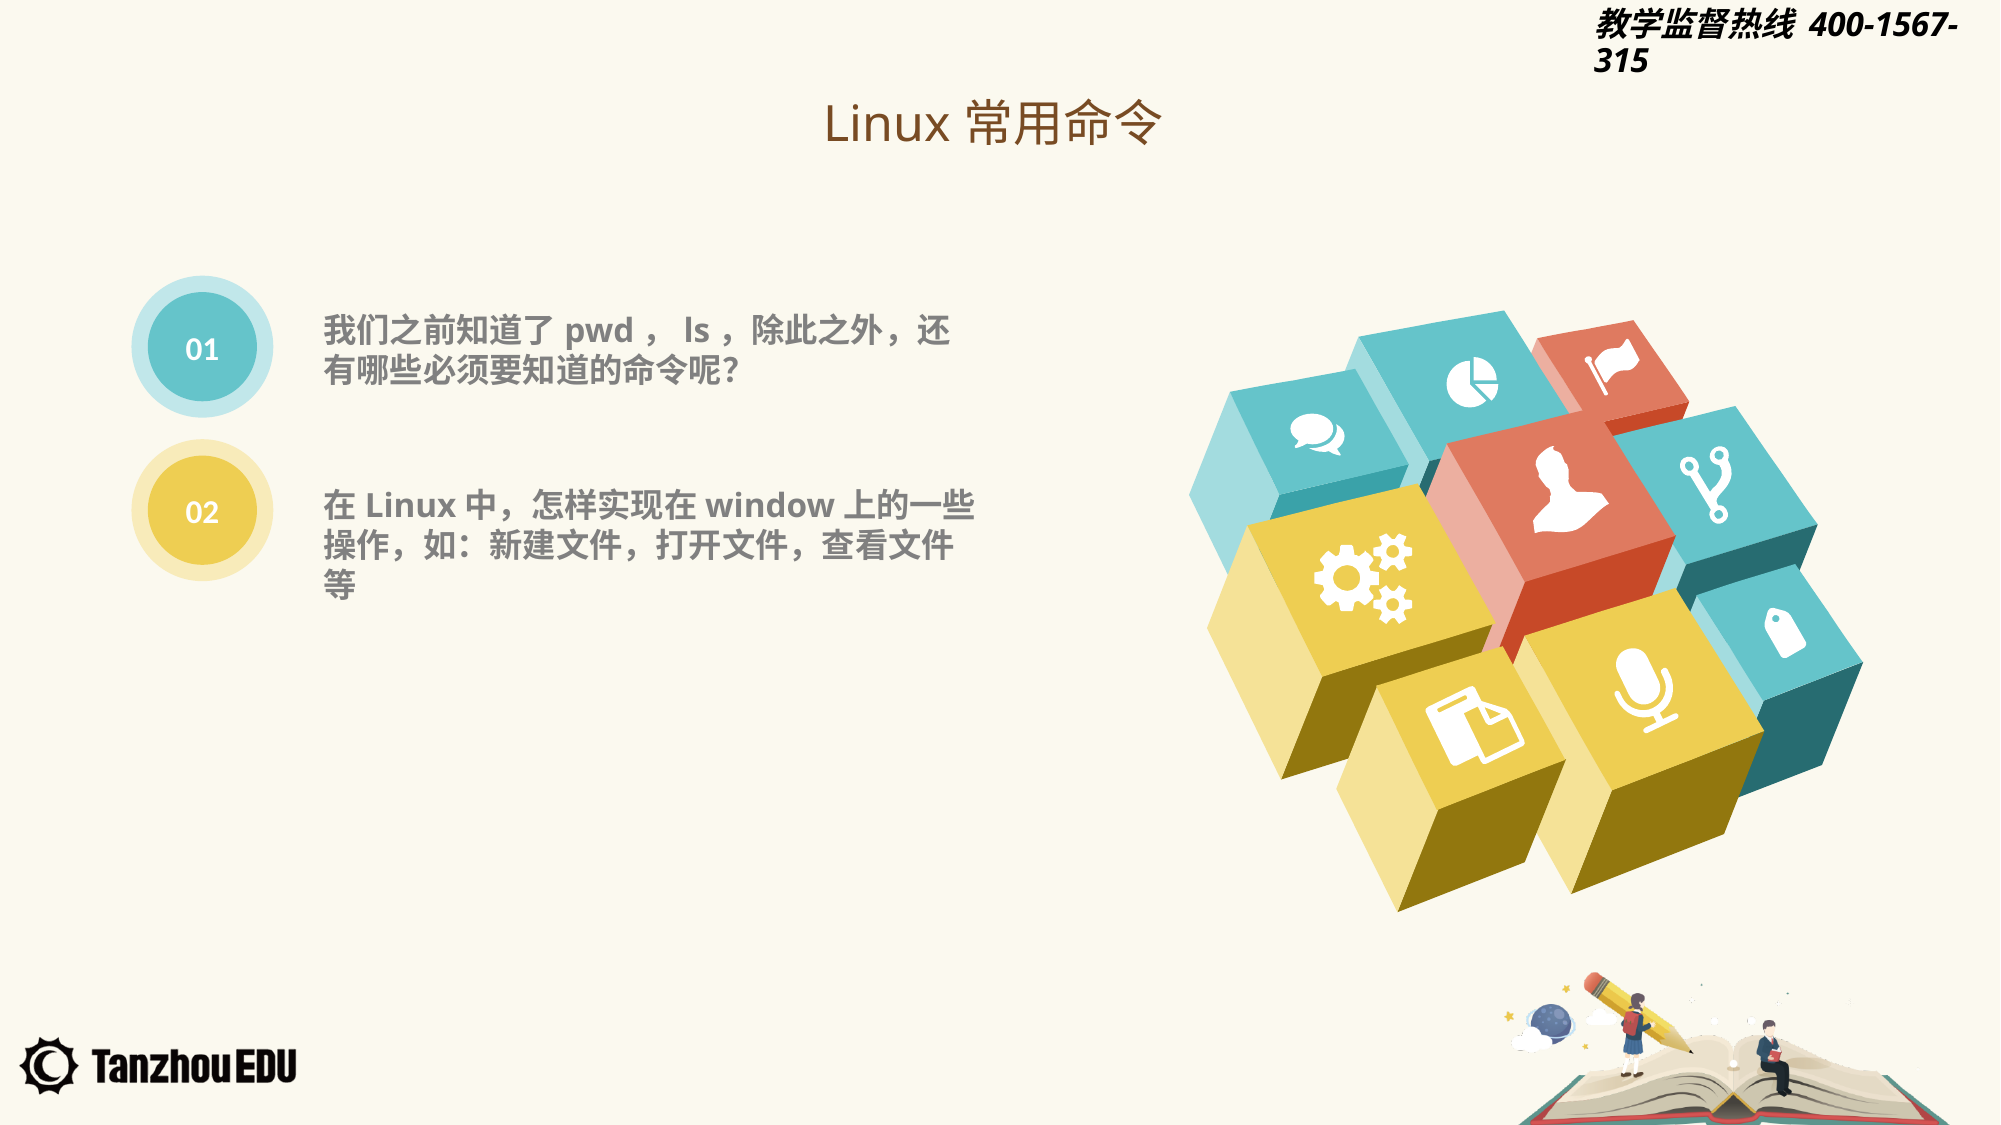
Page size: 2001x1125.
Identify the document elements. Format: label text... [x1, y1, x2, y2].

text_box 在Linux中，怎样实现在window上的一些操作，如：新建文件，打开文件，查看文件等 [308, 476, 999, 612]
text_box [1188, 368, 1409, 598]
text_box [1677, 563, 1864, 804]
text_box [1336, 646, 1566, 913]
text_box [131, 275, 274, 418]
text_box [1206, 483, 1496, 780]
picture [0, 1005, 321, 1125]
text_box Linux常用命令 [663, 84, 1324, 160]
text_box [1483, 587, 1765, 895]
text_box 我们之前知道了pwd，ls，除此之外，还有哪些必须要知道的命令呢？ [308, 301, 999, 397]
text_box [1406, 407, 1677, 587]
picture [1499, 942, 1986, 1125]
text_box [1317, 310, 1578, 407]
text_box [1578, 320, 1690, 405]
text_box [1578, 405, 1818, 563]
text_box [131, 439, 274, 582]
